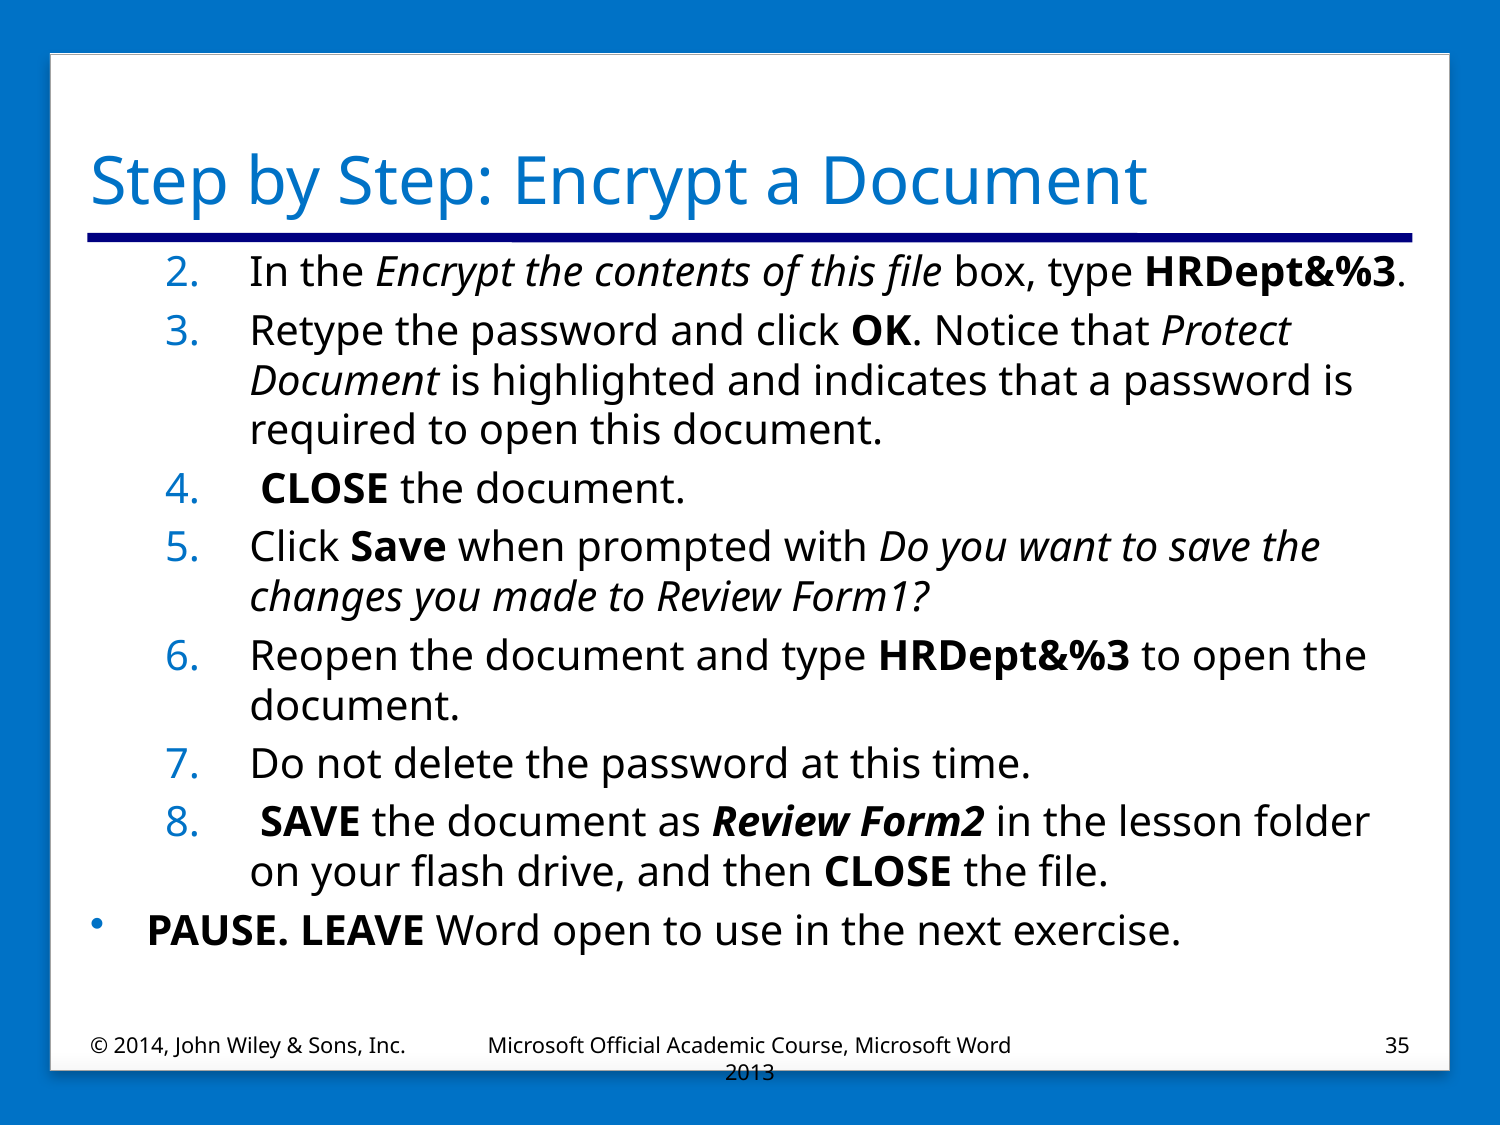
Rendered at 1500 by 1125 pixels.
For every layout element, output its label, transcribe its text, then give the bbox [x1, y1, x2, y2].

list In the Encrypt the contents of this file box, type HRDept&%3. Retype the password and click OK. Notice that Protect Document is highlighted and indicates that a password is required to open this document. CLOSE the document. Click Save when prompted with Do you want to save the changes you made to Review Form1? Reopen the document and type HRDept&%3 to open the document. Do not delete the password at this time. SAVE the document as Review Form2 in the lesson folder on your flash drive, and then CLOSE the file. PAUSE. LEAVE Word open to use in the next exercise. [75, 237, 1425, 1063]
slide_number 35 [1074, 1024, 1426, 1103]
slide_number © 2014, John Wiley & Sons, Inc. [74, 1024, 426, 1103]
title Step by Step: Encrypt a Document [74, 74, 1426, 226]
footer Microsoft Official Academic Course, Microsoft Word 2013 [449, 1024, 1051, 1103]
